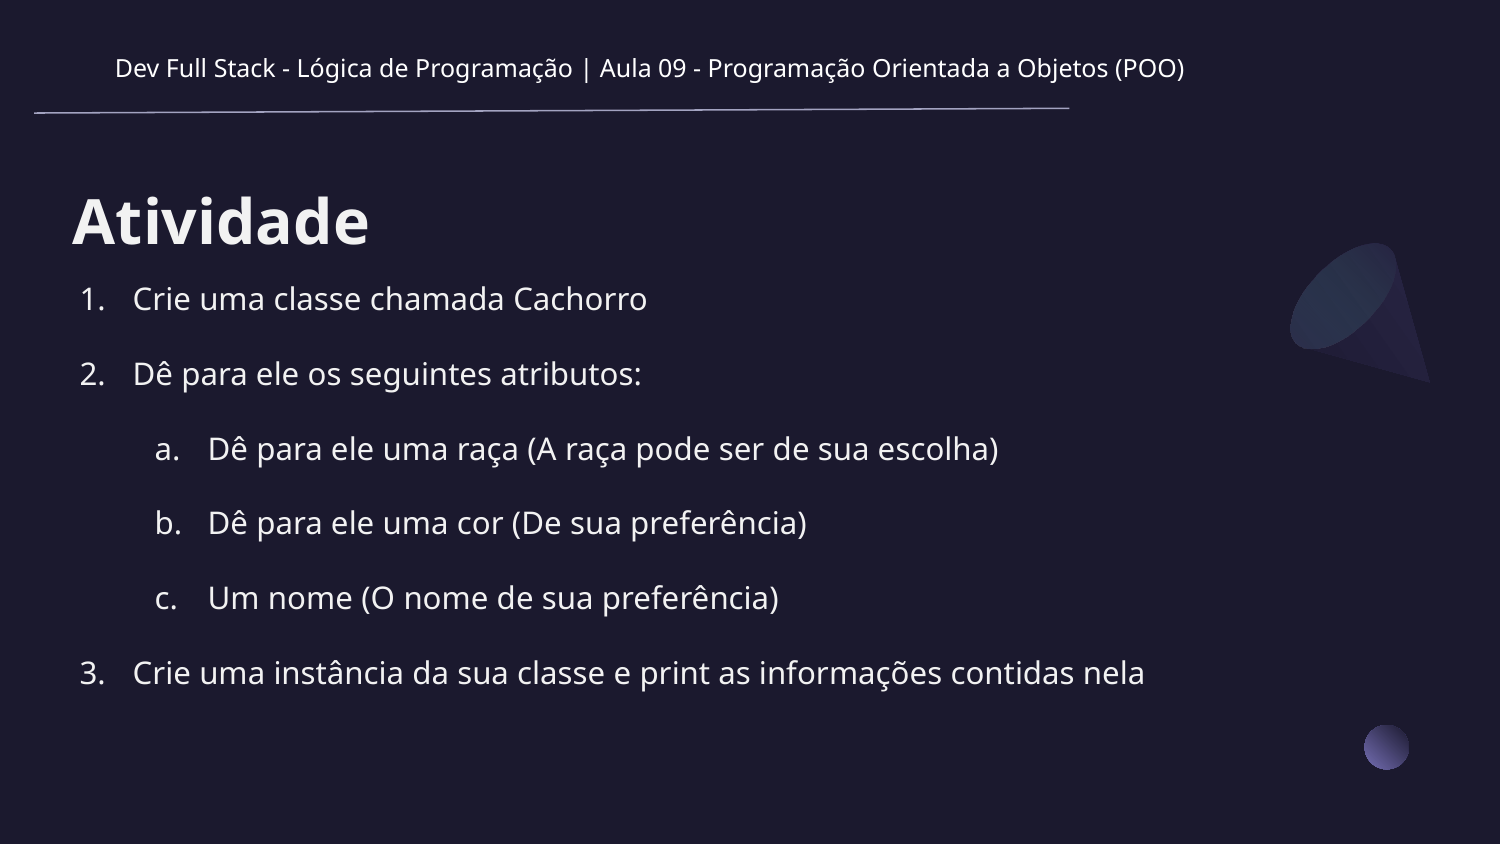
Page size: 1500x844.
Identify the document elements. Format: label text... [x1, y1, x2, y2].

text_box Crie uma classe chamada Cachorro Dê para ele os seguintes atributos: Dê para ele uma raça (A raça pode ser de sua escolha) Dê para ele uma cor (De sua preferência) Um nome (O nome de sua preferência) Crie uma instância da sua classe e print as informações contidas nela [42, 264, 1261, 707]
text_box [33, 107, 1070, 114]
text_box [1272, 225, 1477, 430]
text_box Atividade [57, 136, 1461, 265]
text_box Dev Full Stack - Lógica de Programação | Aula 09 - Programação Orientada a Objetos (POO) [99, 37, 1376, 98]
